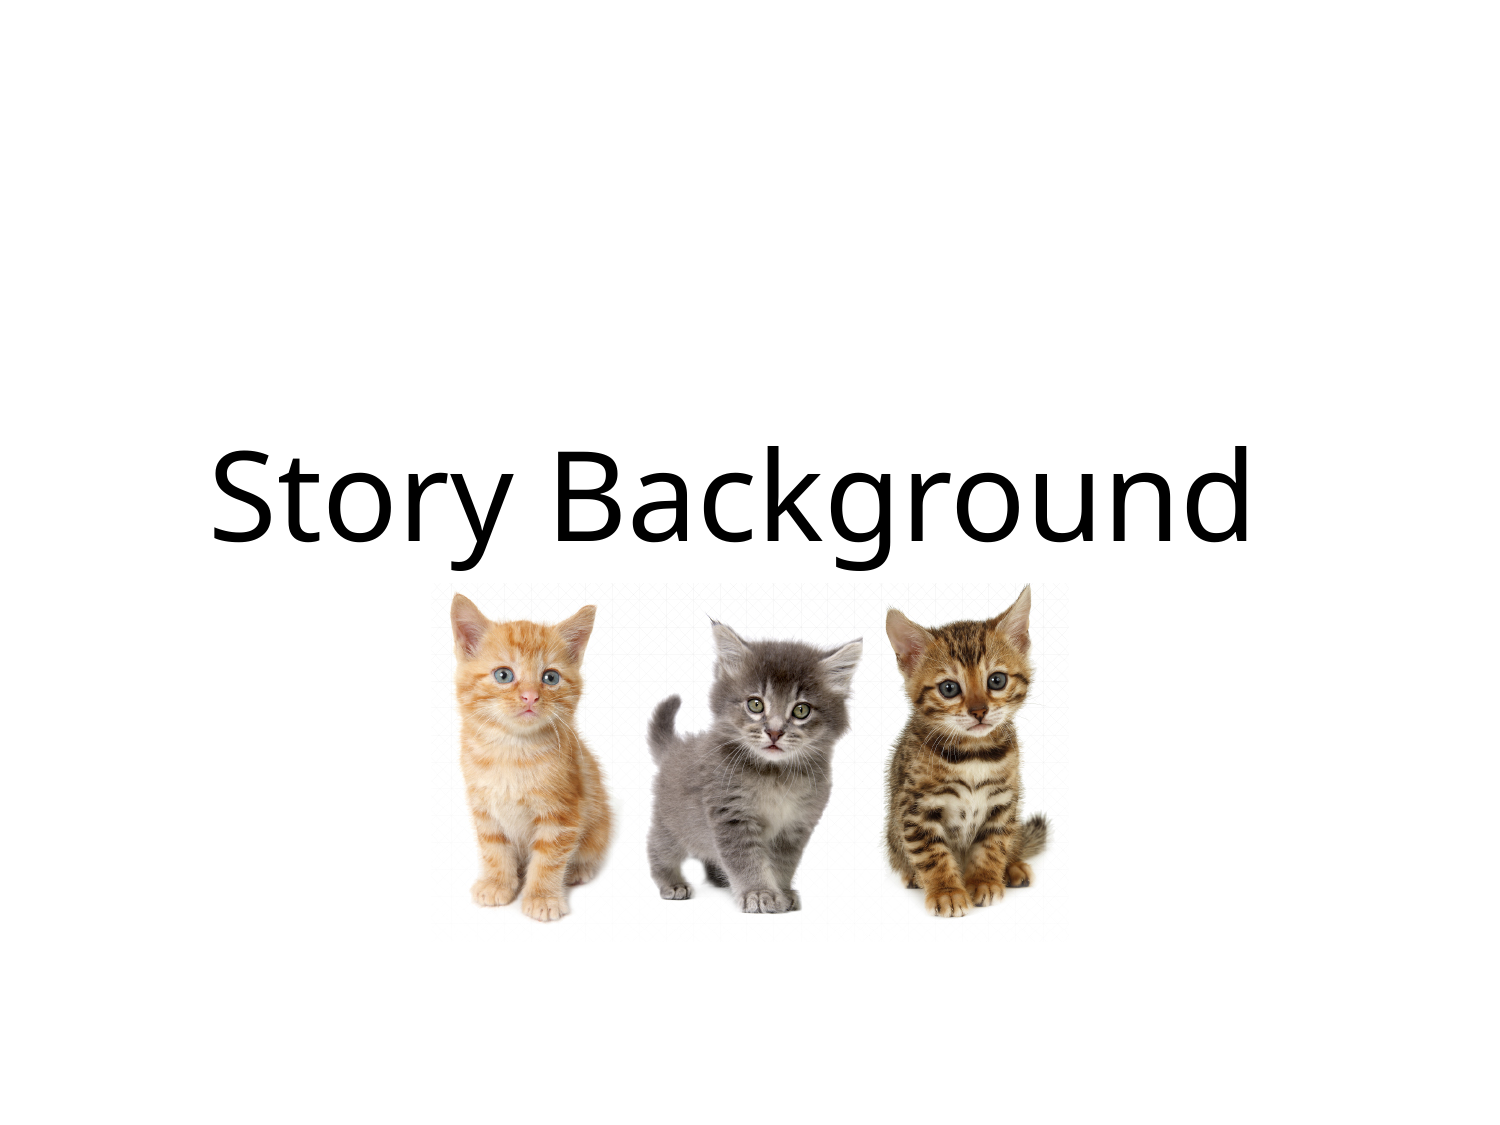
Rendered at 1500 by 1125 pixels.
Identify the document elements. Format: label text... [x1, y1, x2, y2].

picture [431, 583, 1069, 942]
title Story Background [112, 184, 1388, 576]
